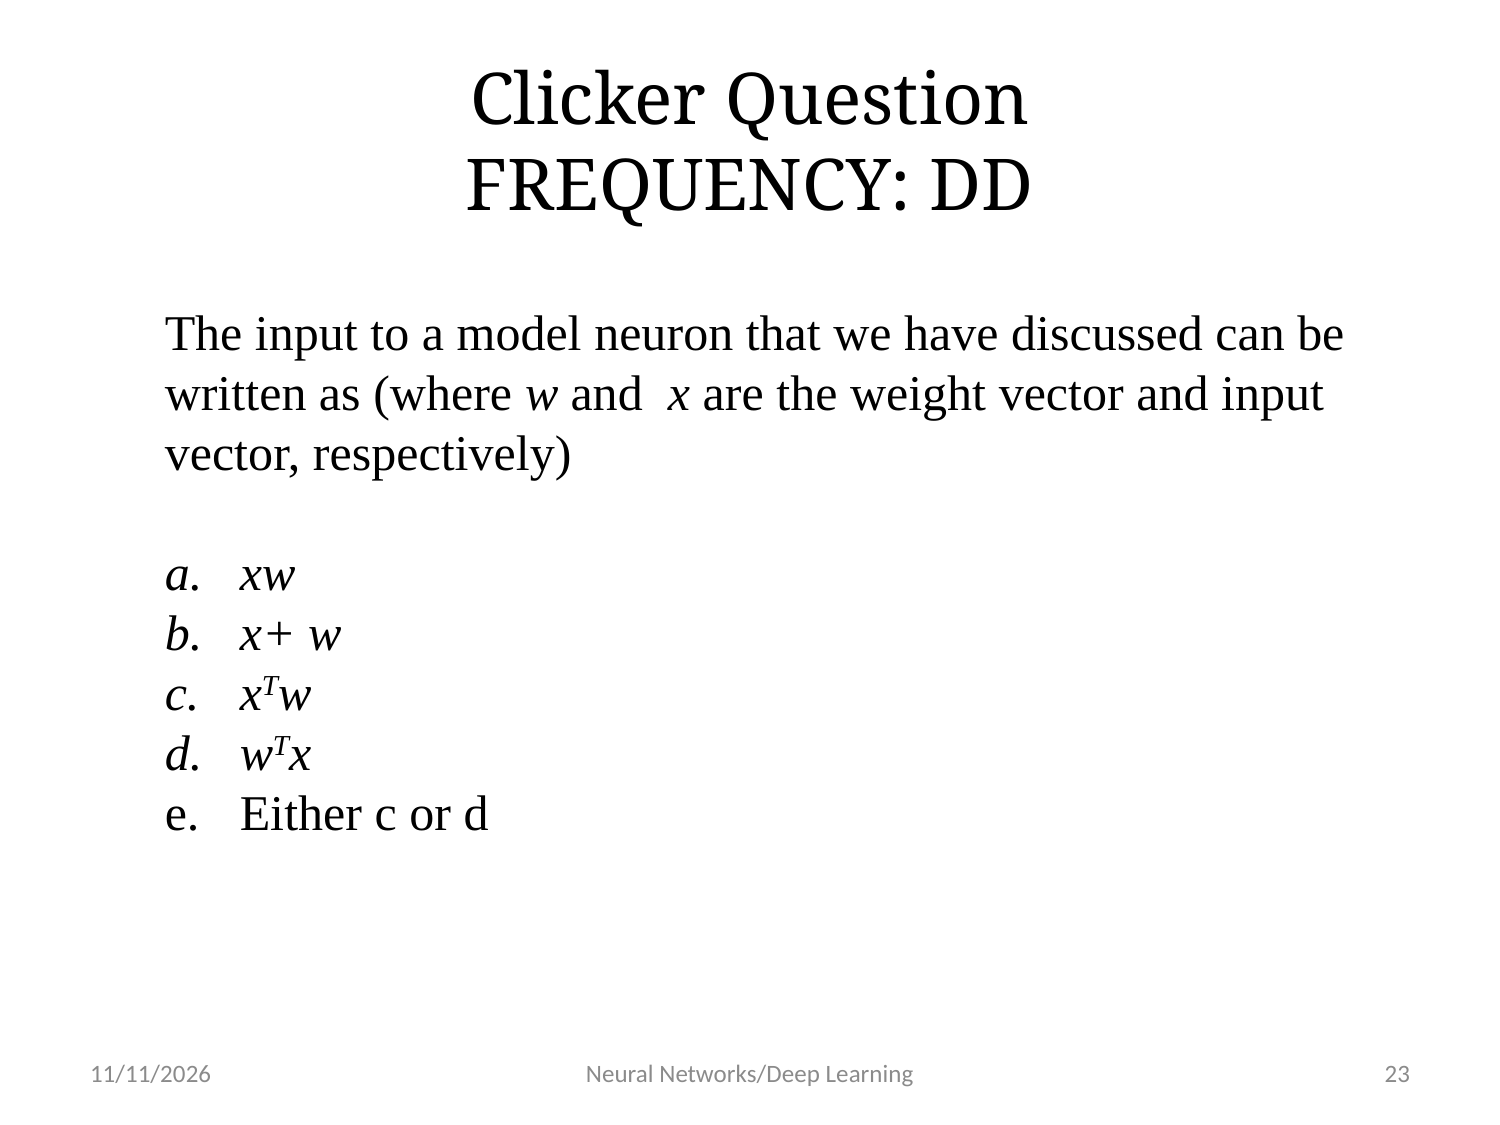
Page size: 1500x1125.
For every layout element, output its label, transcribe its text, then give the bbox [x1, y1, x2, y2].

title Clicker Question FREQUENCY: DD [0, 45, 1500, 233]
slide_number 23 [1074, 1042, 1425, 1103]
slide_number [75, 1042, 425, 1103]
footer Neural Networks/Deep Learning [512, 1042, 988, 1103]
text_box The input to a model neuron that we have discussed can be written as (where w and x are the weight vector and input vector, respectively) xw x+ w xTw wTx Either c or d [149, 293, 1413, 849]
